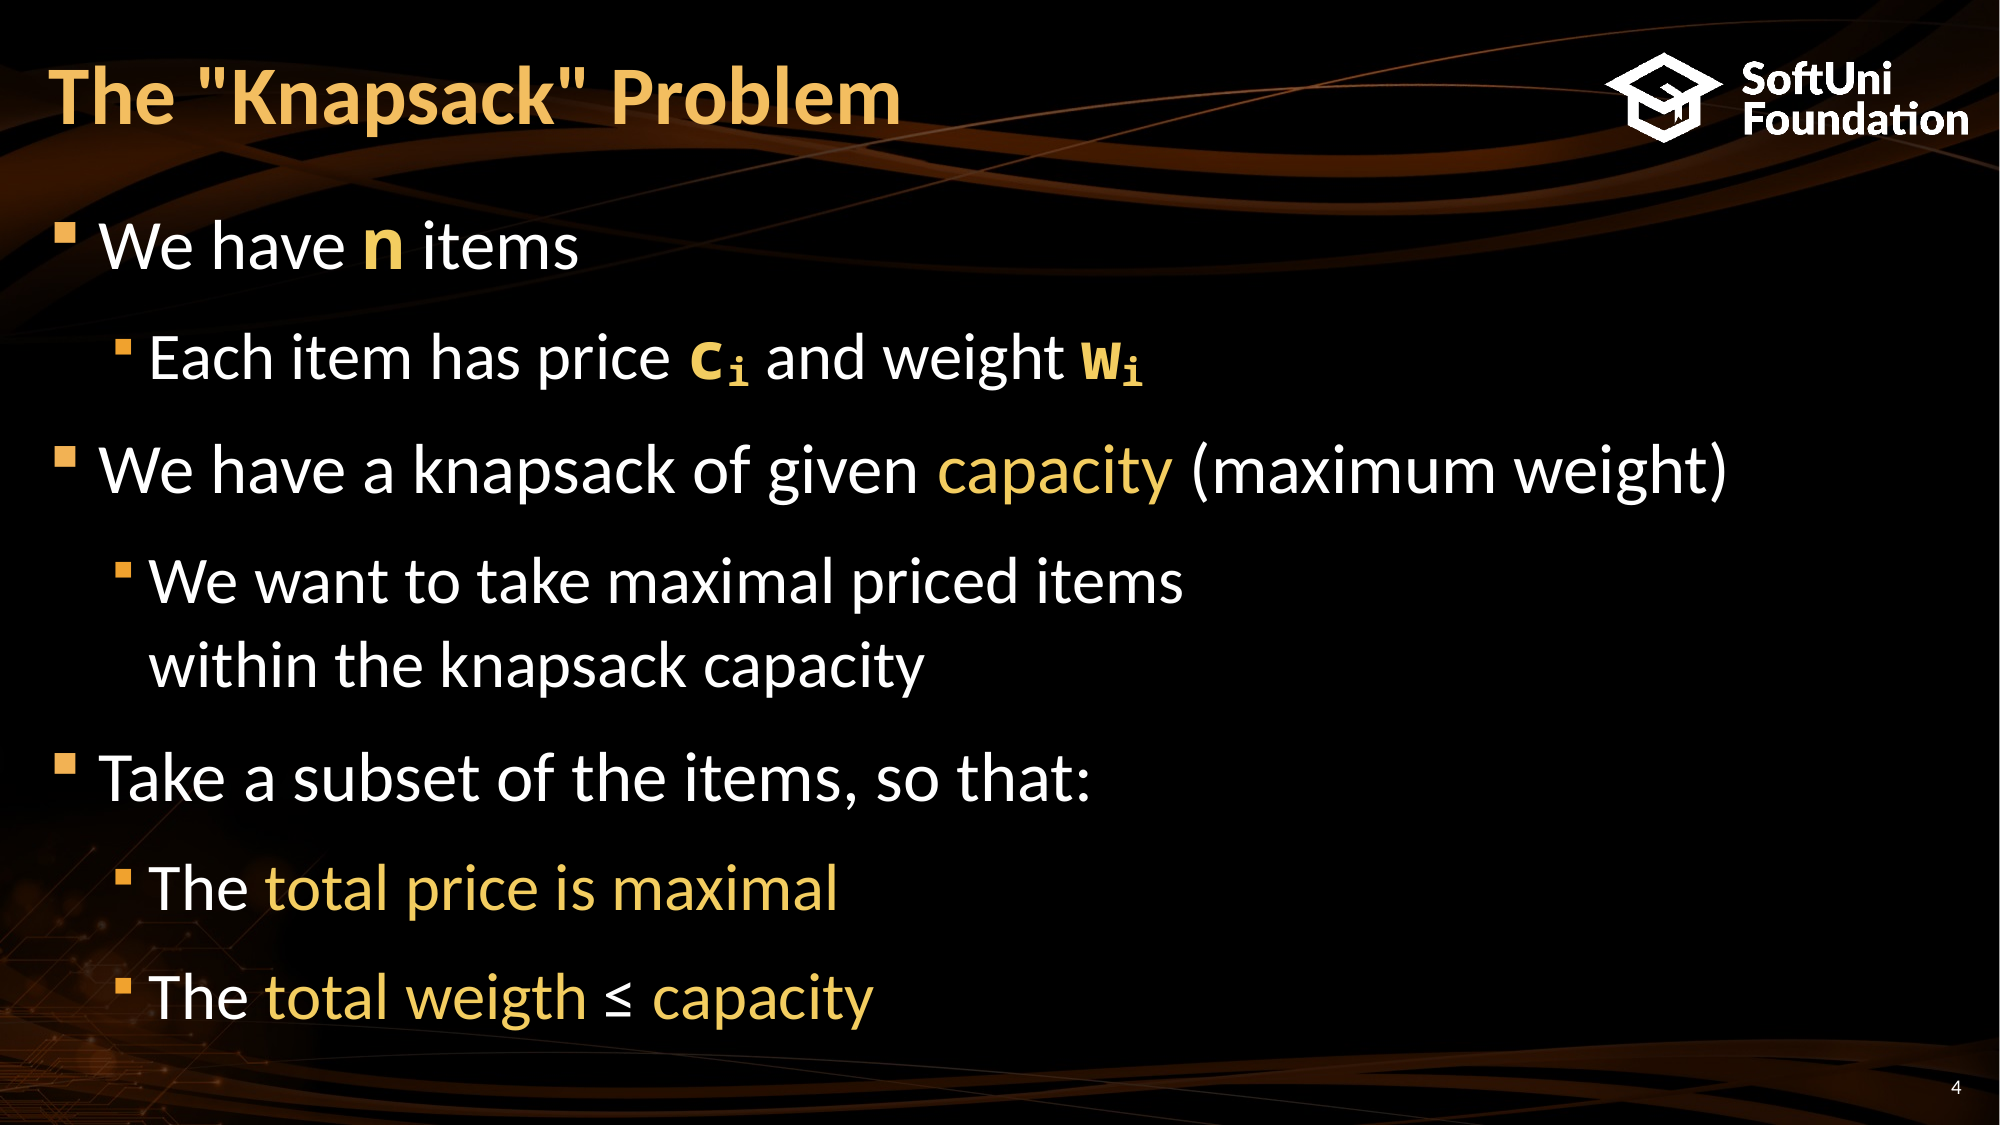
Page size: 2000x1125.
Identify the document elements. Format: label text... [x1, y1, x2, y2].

list We have n items Each item has price ci and weight wi We have a knapsack of given capacity (maximum weight) We want to take maximal priced items within the knapsack capacity Take a subset of the items, so that: The total price is maximal The total weigth ≤ capacity [31, 188, 1968, 1103]
picture [0, 0, 2000, 1125]
title The "Knapsack" Problem [30, 6, 1602, 189]
